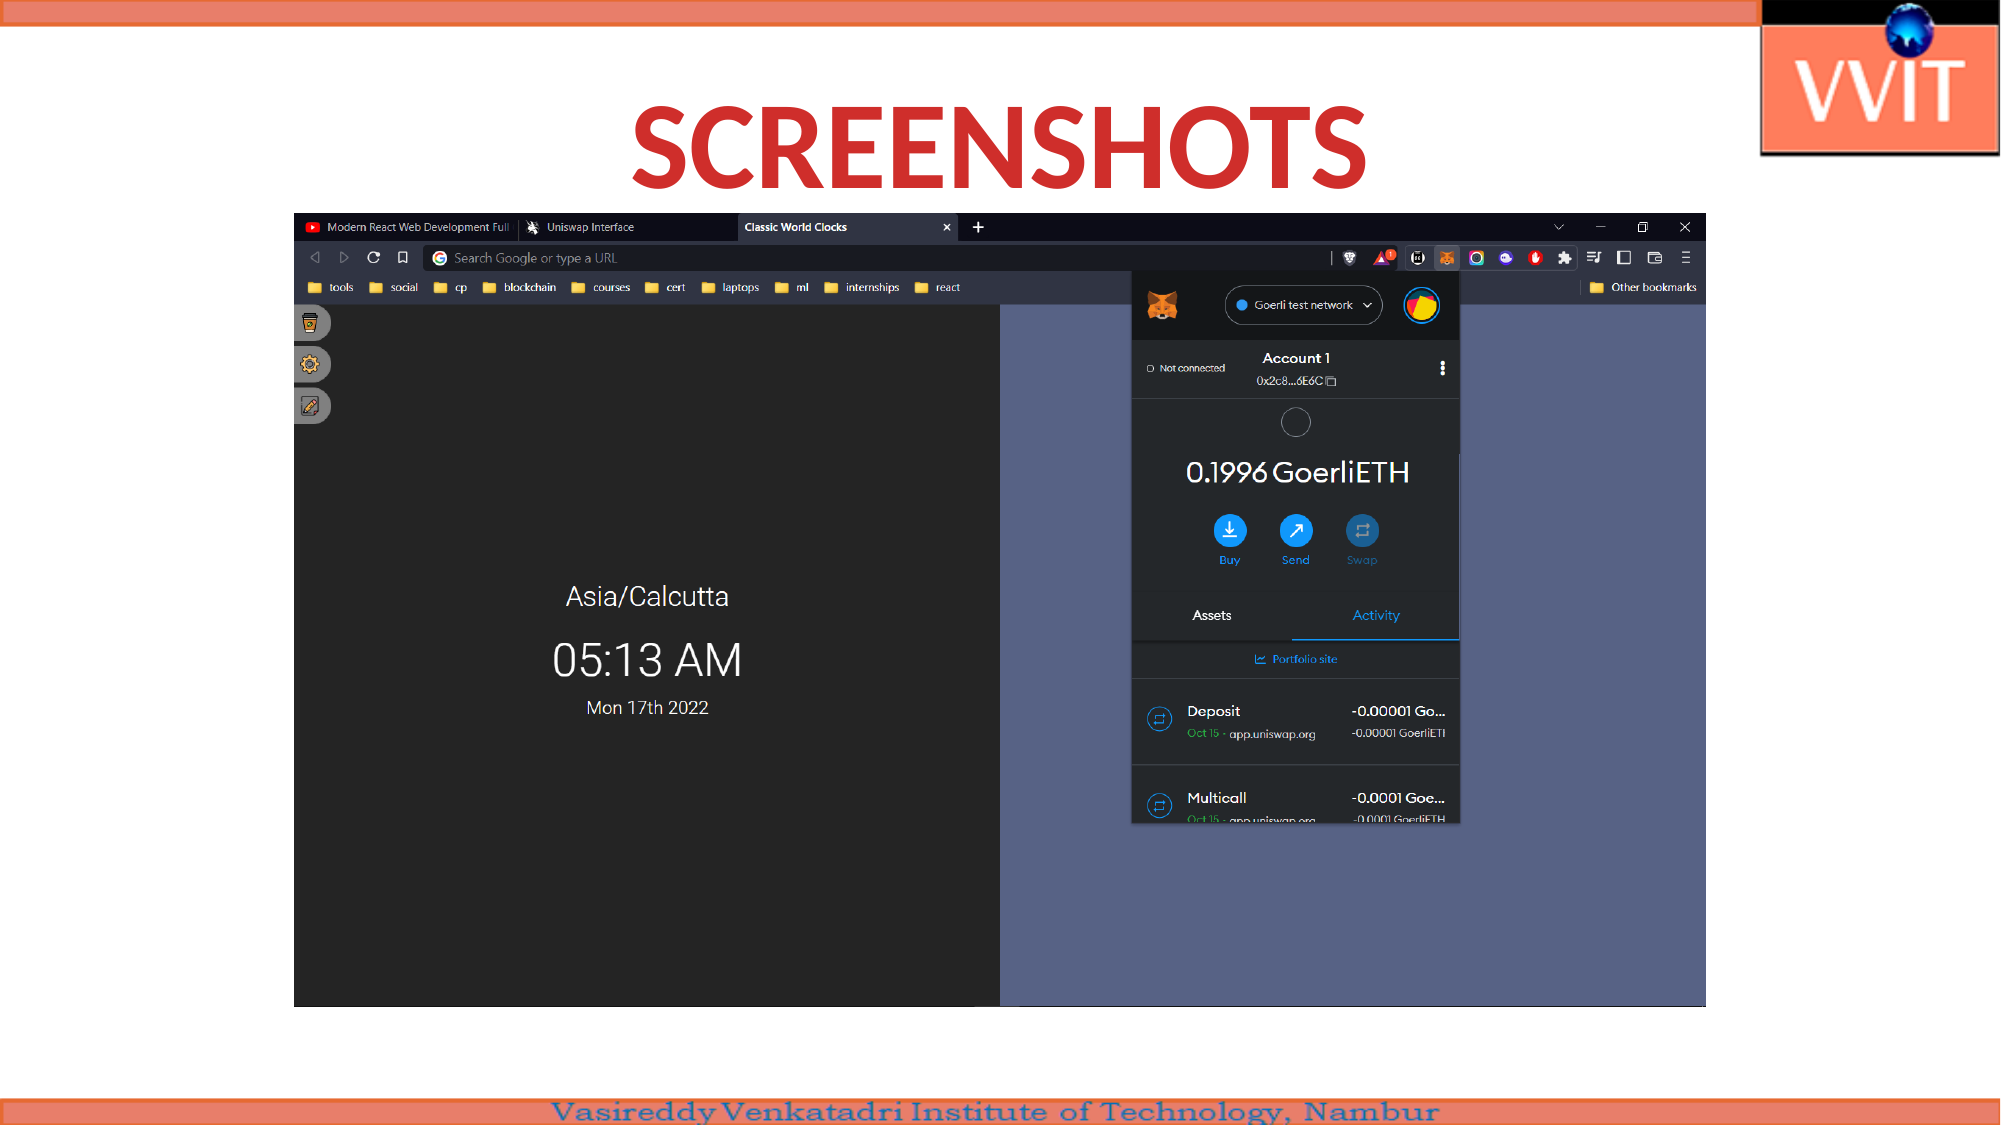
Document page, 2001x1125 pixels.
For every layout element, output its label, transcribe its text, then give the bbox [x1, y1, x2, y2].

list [294, 212, 1706, 1007]
picture [0, 0, 2001, 1125]
title SCREENSHOTS [99, 45, 1900, 233]
